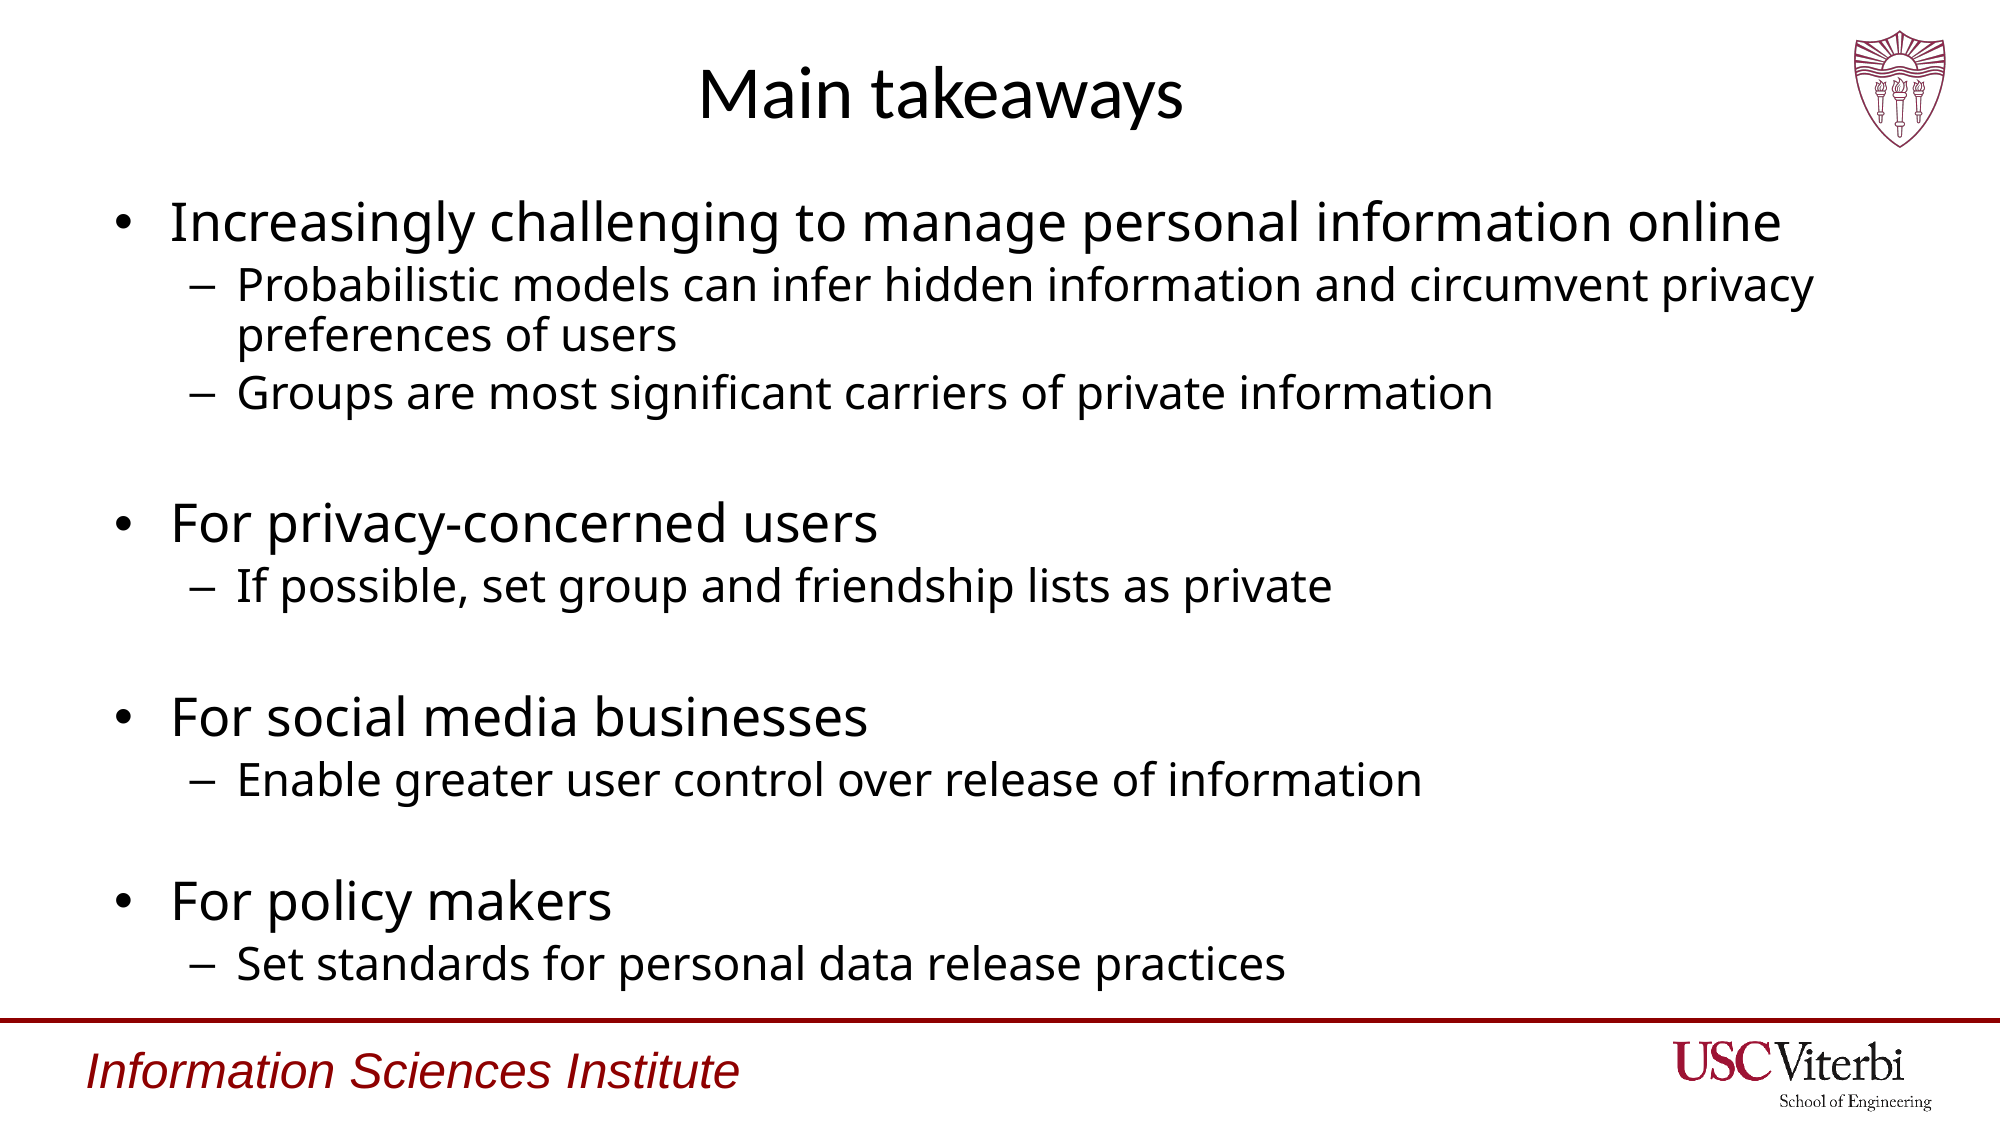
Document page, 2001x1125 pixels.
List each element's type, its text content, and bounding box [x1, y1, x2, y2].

title Main takeaways [99, 35, 1783, 141]
list Increasingly challenging to manage personal information online Probabilistic models can infer hidden information and circumvent privacy preferences of users Groups are most significant carriers of private information For privacy-concerned users If possible, set group and friendship lists as private For social media businesses Enable greater user control over release of information For policy makers Set standards for personal data release practices [99, 187, 1902, 1005]
picture [1641, 1027, 1964, 1118]
picture [1824, 13, 1975, 164]
